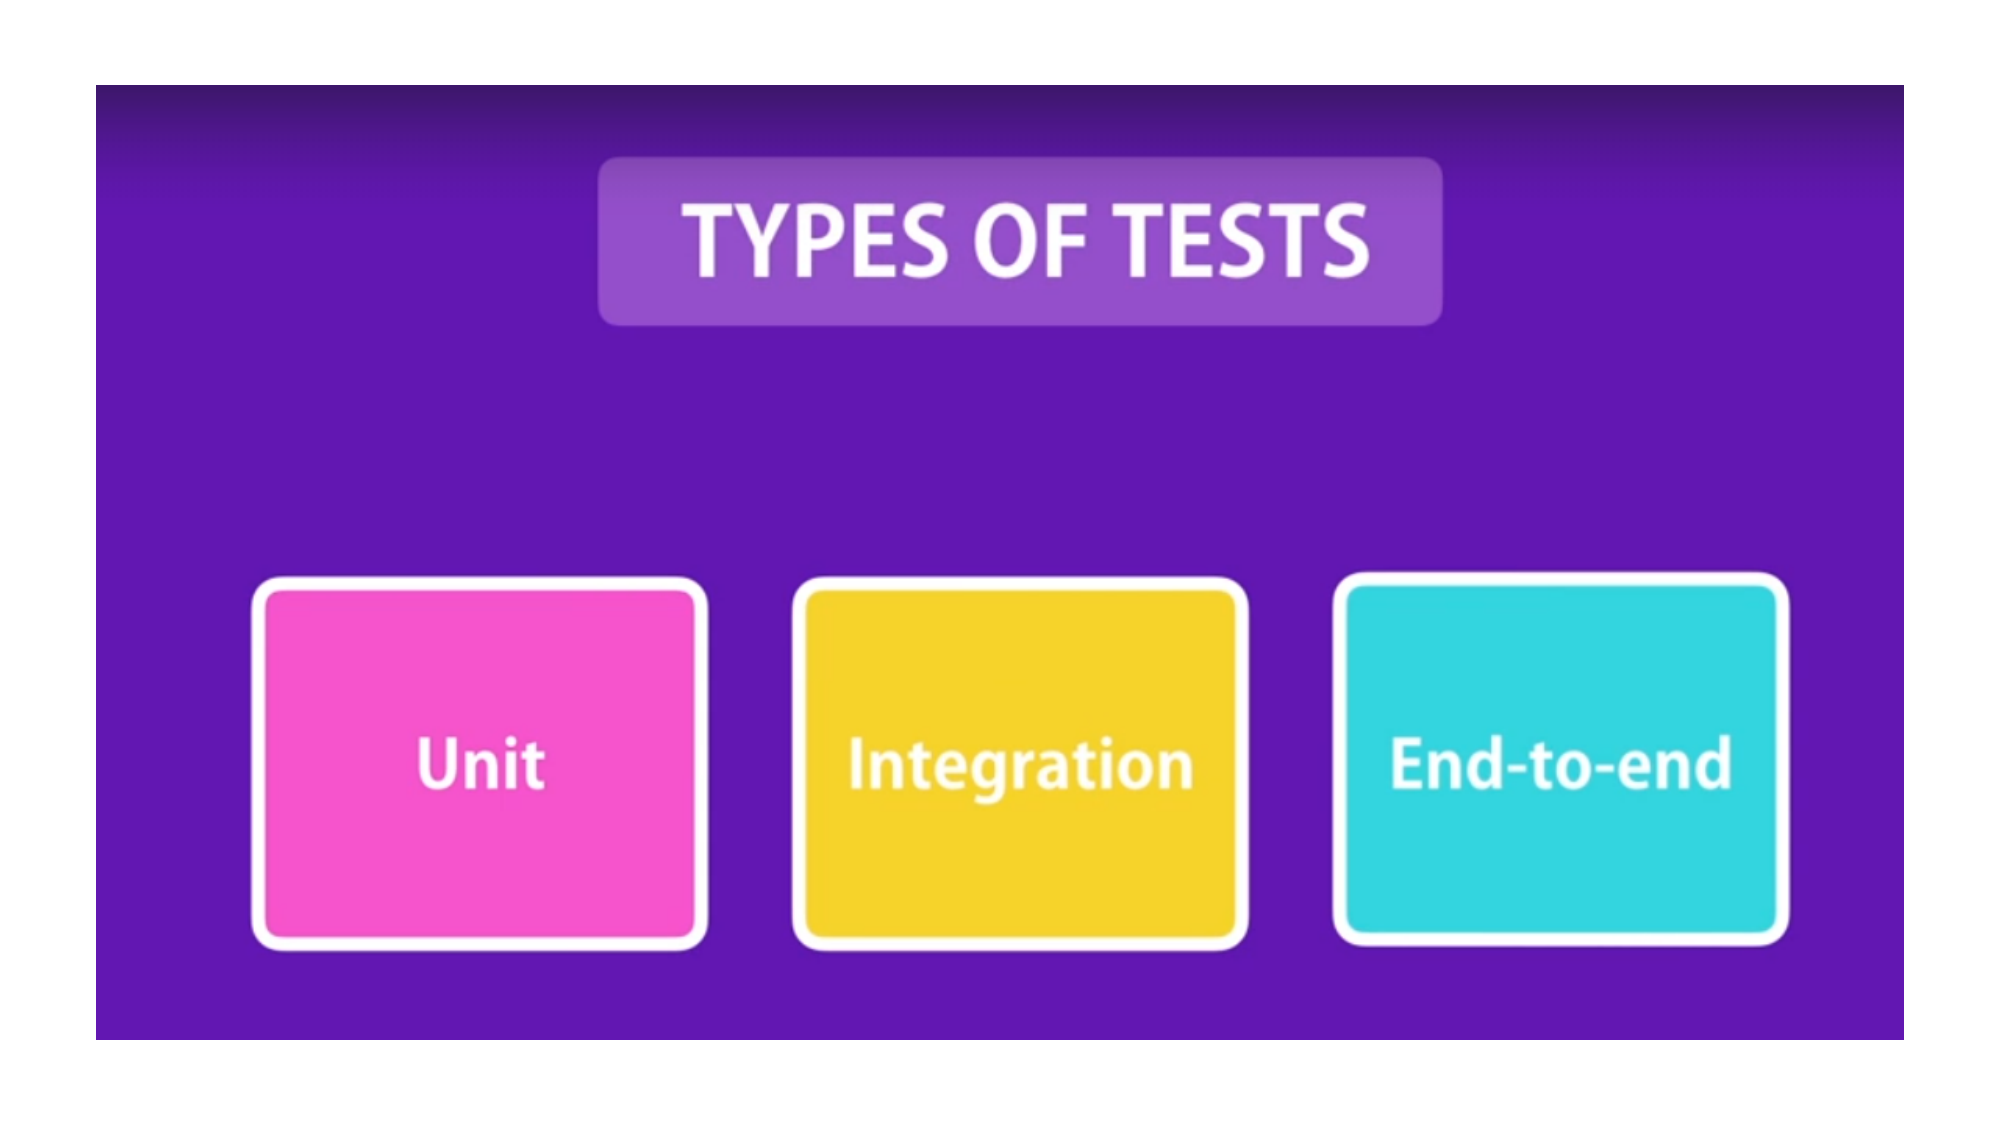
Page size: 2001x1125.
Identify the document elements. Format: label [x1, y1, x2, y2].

picture [95, 85, 1904, 1040]
